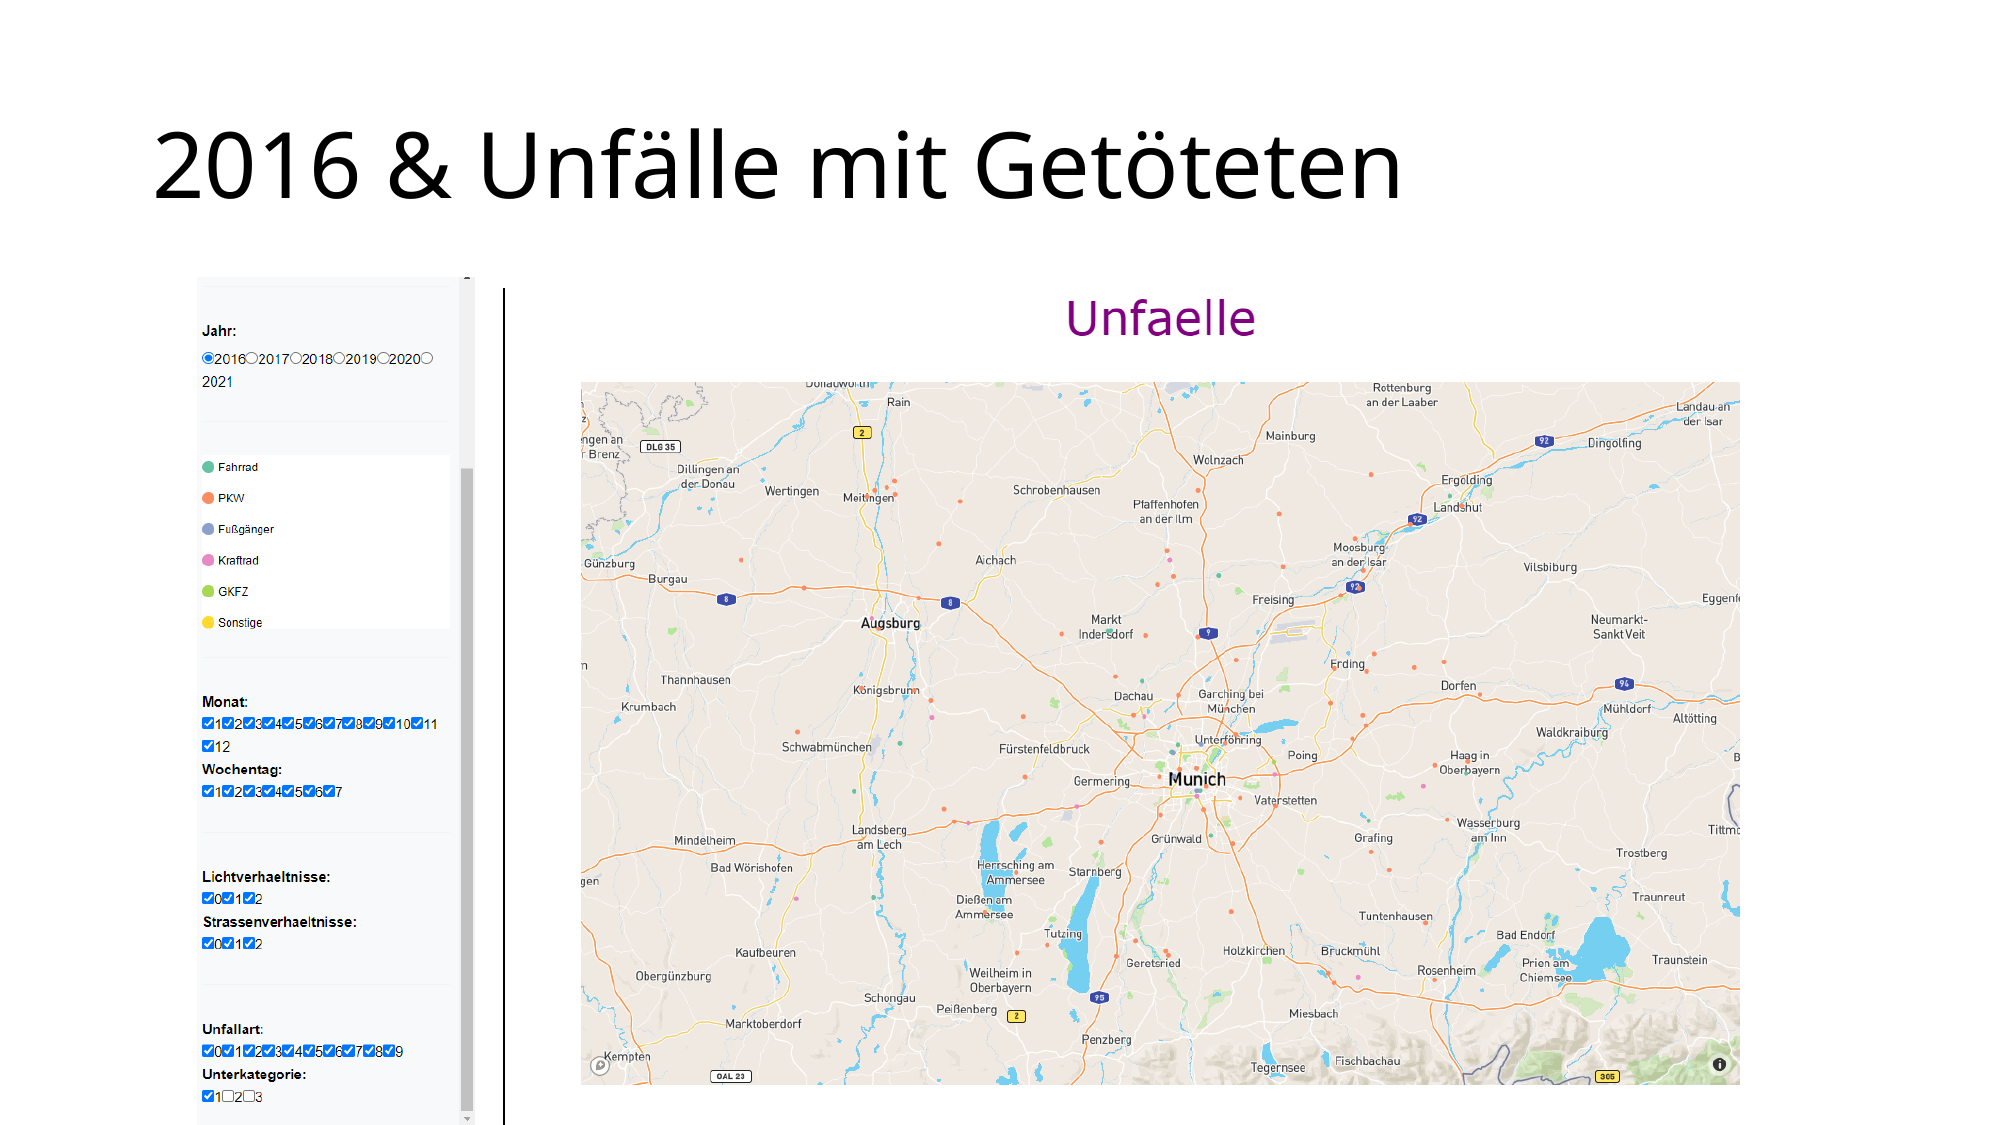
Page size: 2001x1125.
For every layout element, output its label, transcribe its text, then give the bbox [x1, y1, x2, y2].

title 2016 & Unfälle mit Getöteten [137, 59, 1863, 278]
picture [197, 277, 1802, 1125]
